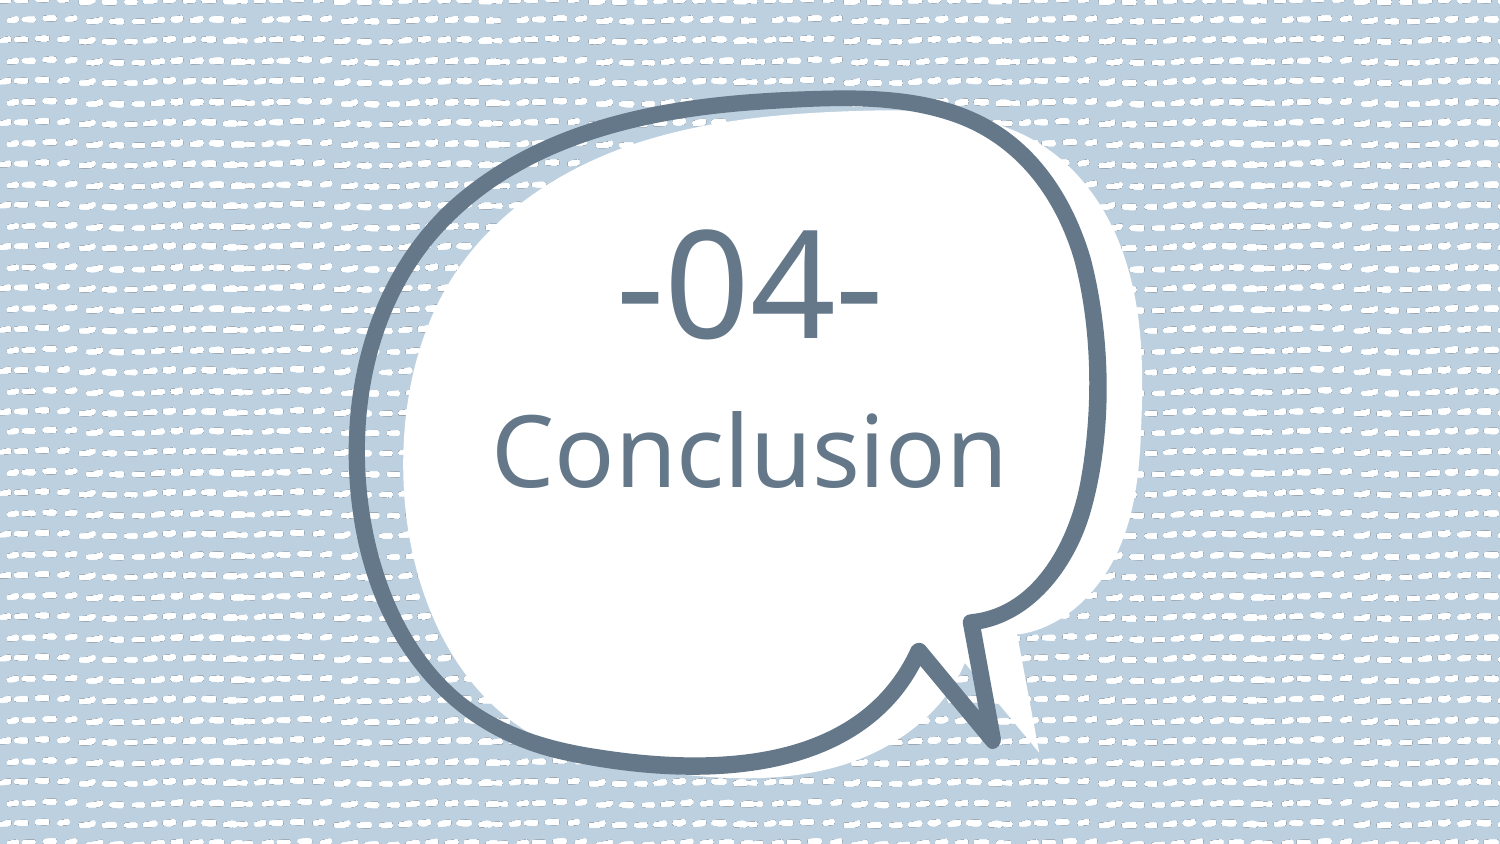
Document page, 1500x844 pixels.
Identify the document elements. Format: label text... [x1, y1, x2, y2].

title Conclusion [430, 237, 1070, 523]
picture [0, 0, 1500, 844]
title -04- [463, 173, 1037, 361]
